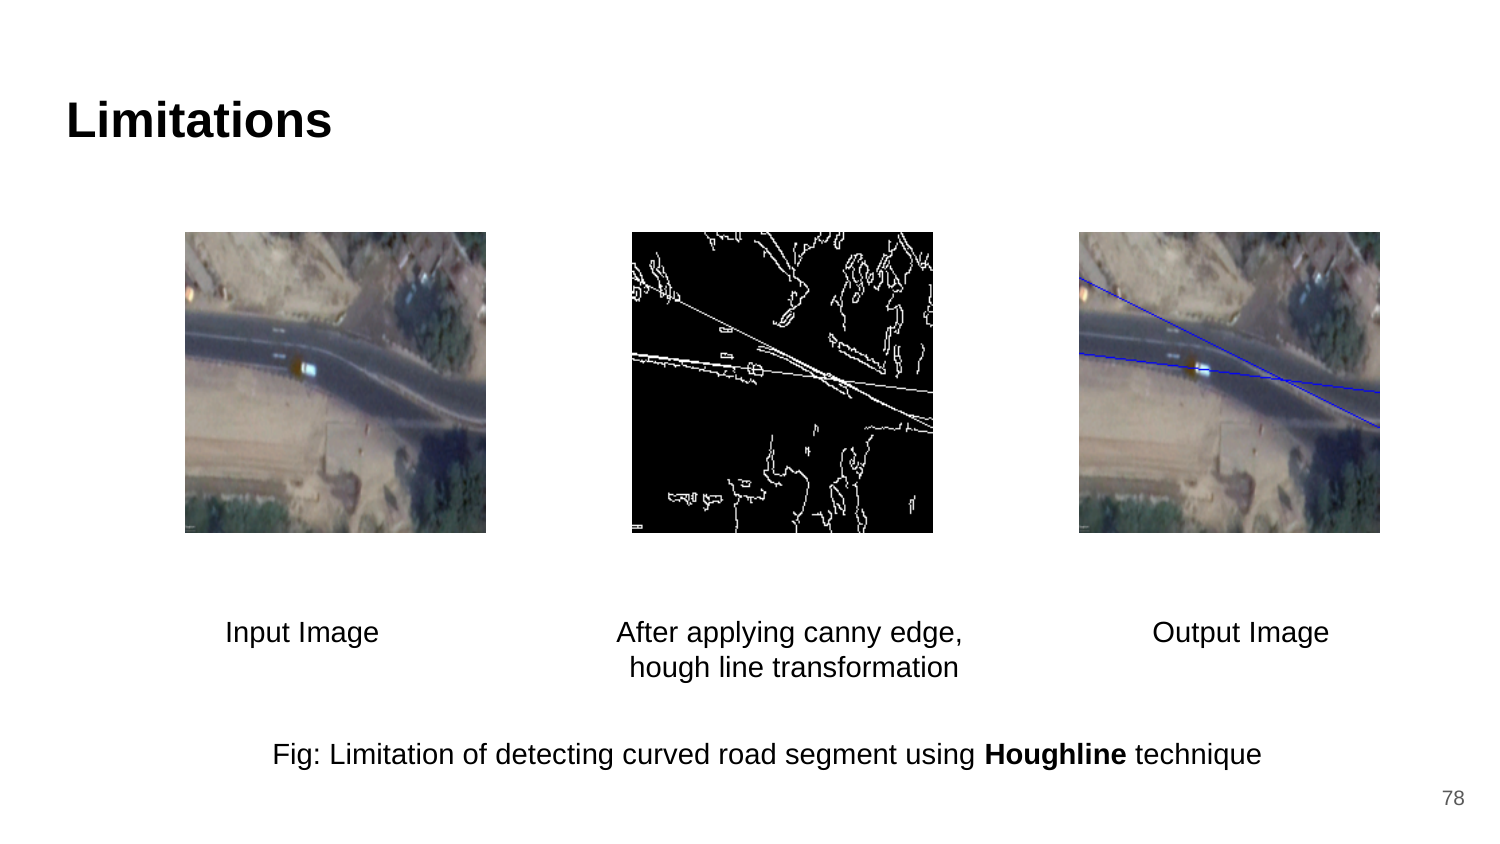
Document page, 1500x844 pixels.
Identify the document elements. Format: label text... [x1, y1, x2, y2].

text_box Fig: Limitation of detecting curved road segment using Houghline technique [257, 720, 1449, 785]
title Limitations [51, 72, 1449, 167]
slide_number 78 [1389, 764, 1480, 830]
picture [185, 232, 486, 533]
picture [1079, 232, 1380, 533]
picture [632, 232, 933, 533]
text_box Input Image After applying canny edge, Output Image hough line transformation [177, 598, 1449, 693]
